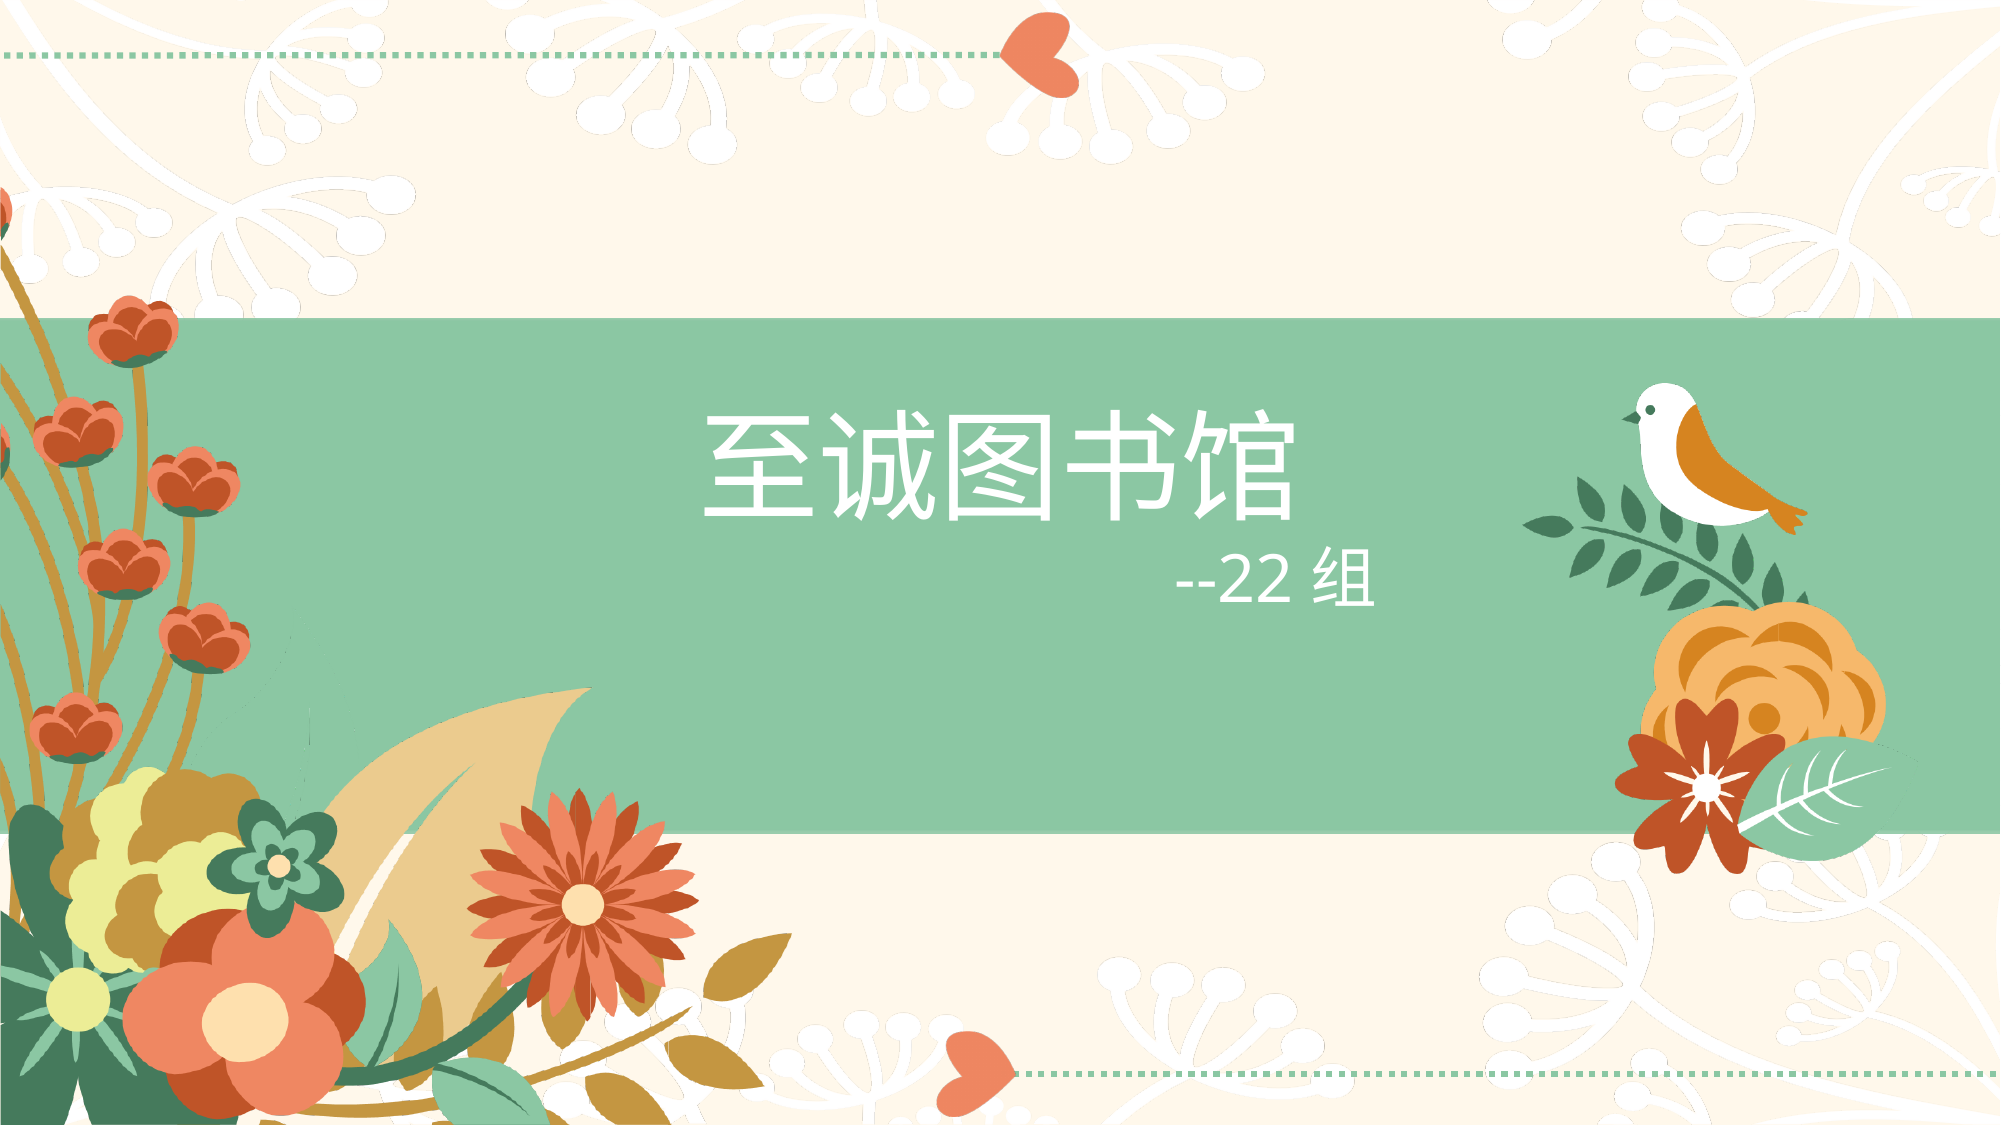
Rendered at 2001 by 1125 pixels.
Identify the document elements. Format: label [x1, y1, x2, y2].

picture [0, 0, 2001, 1125]
text_box [936, 1031, 1086, 1122]
text_box [910, 12, 1079, 107]
